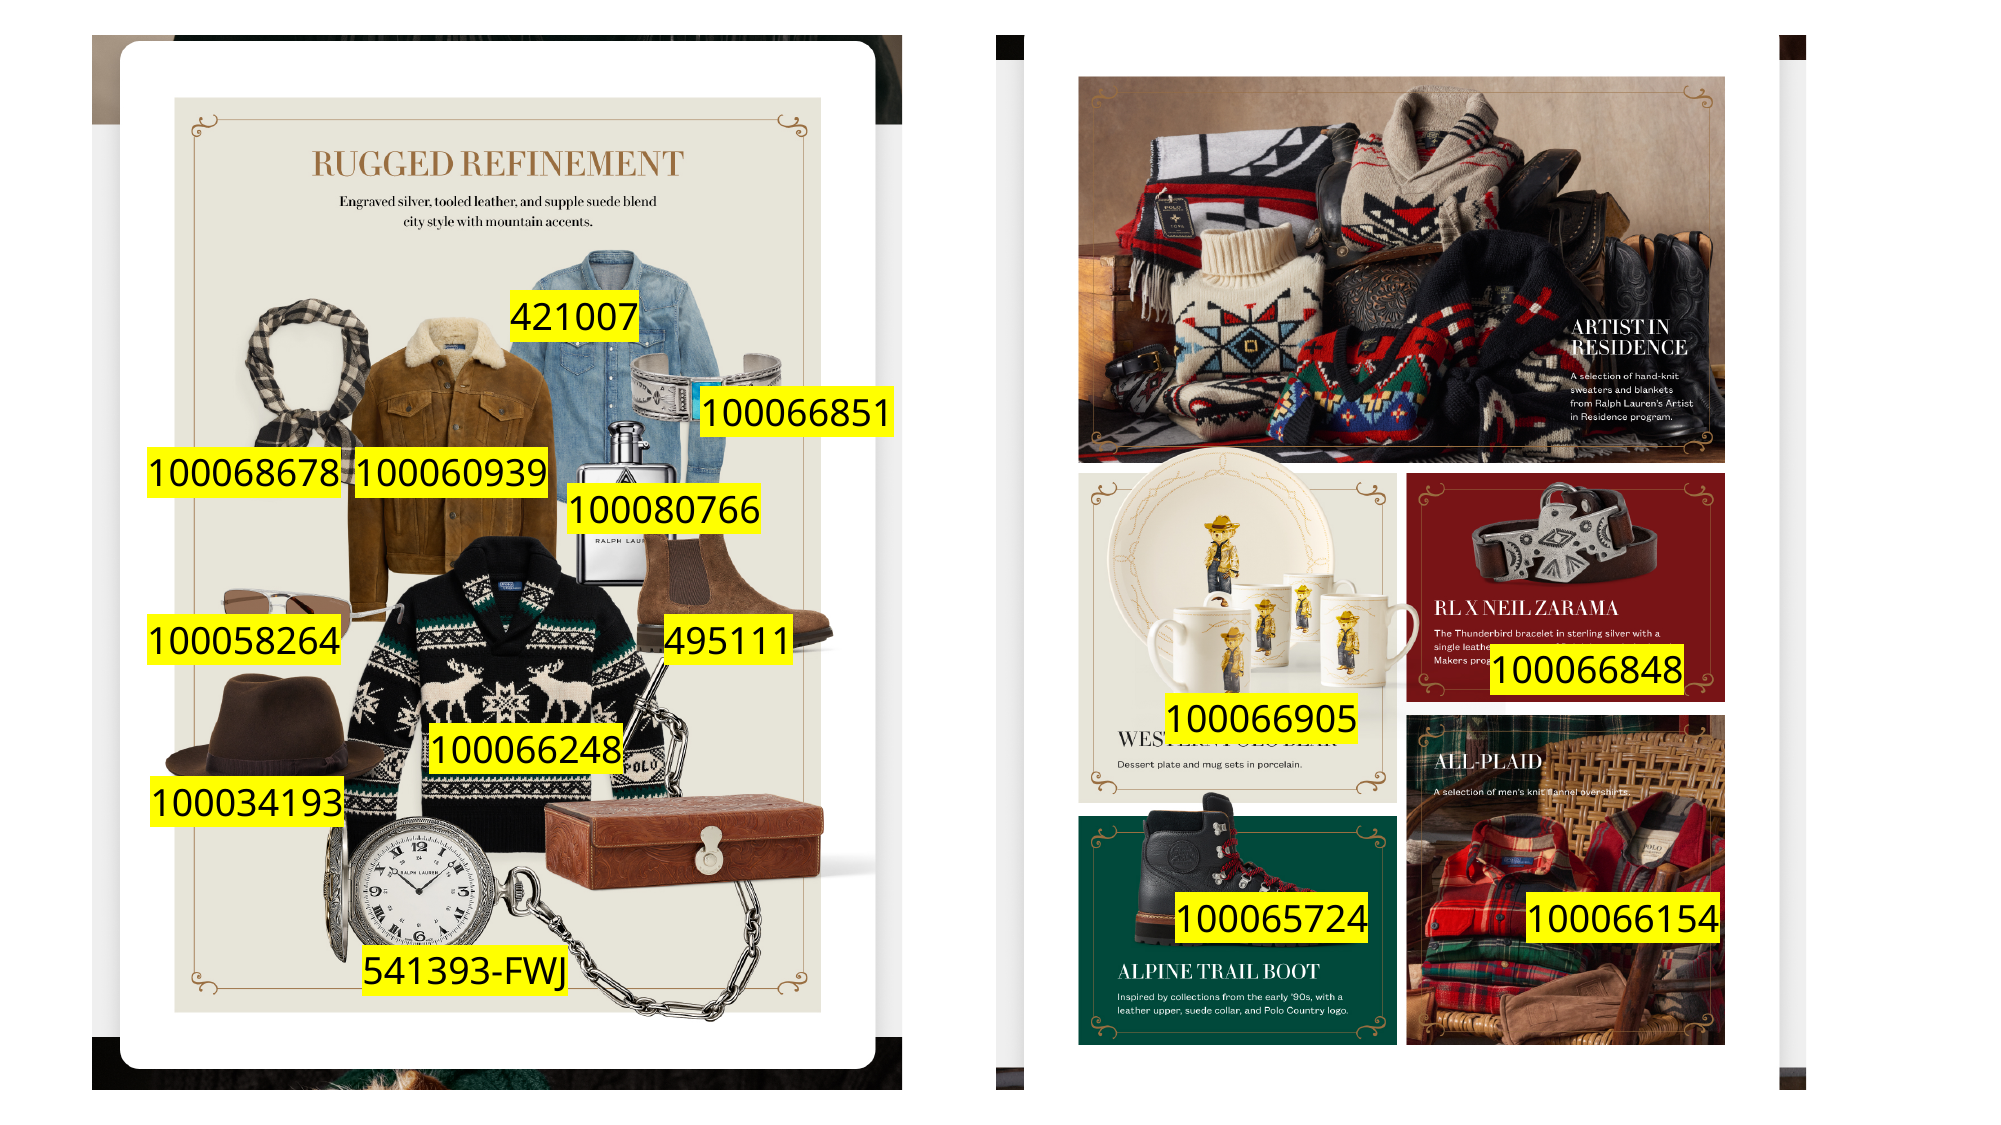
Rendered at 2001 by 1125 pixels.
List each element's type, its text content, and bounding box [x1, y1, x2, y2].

picture [91, 35, 903, 1090]
text_box 100066851 [903, 381, 909, 441]
picture [995, 35, 1807, 1090]
